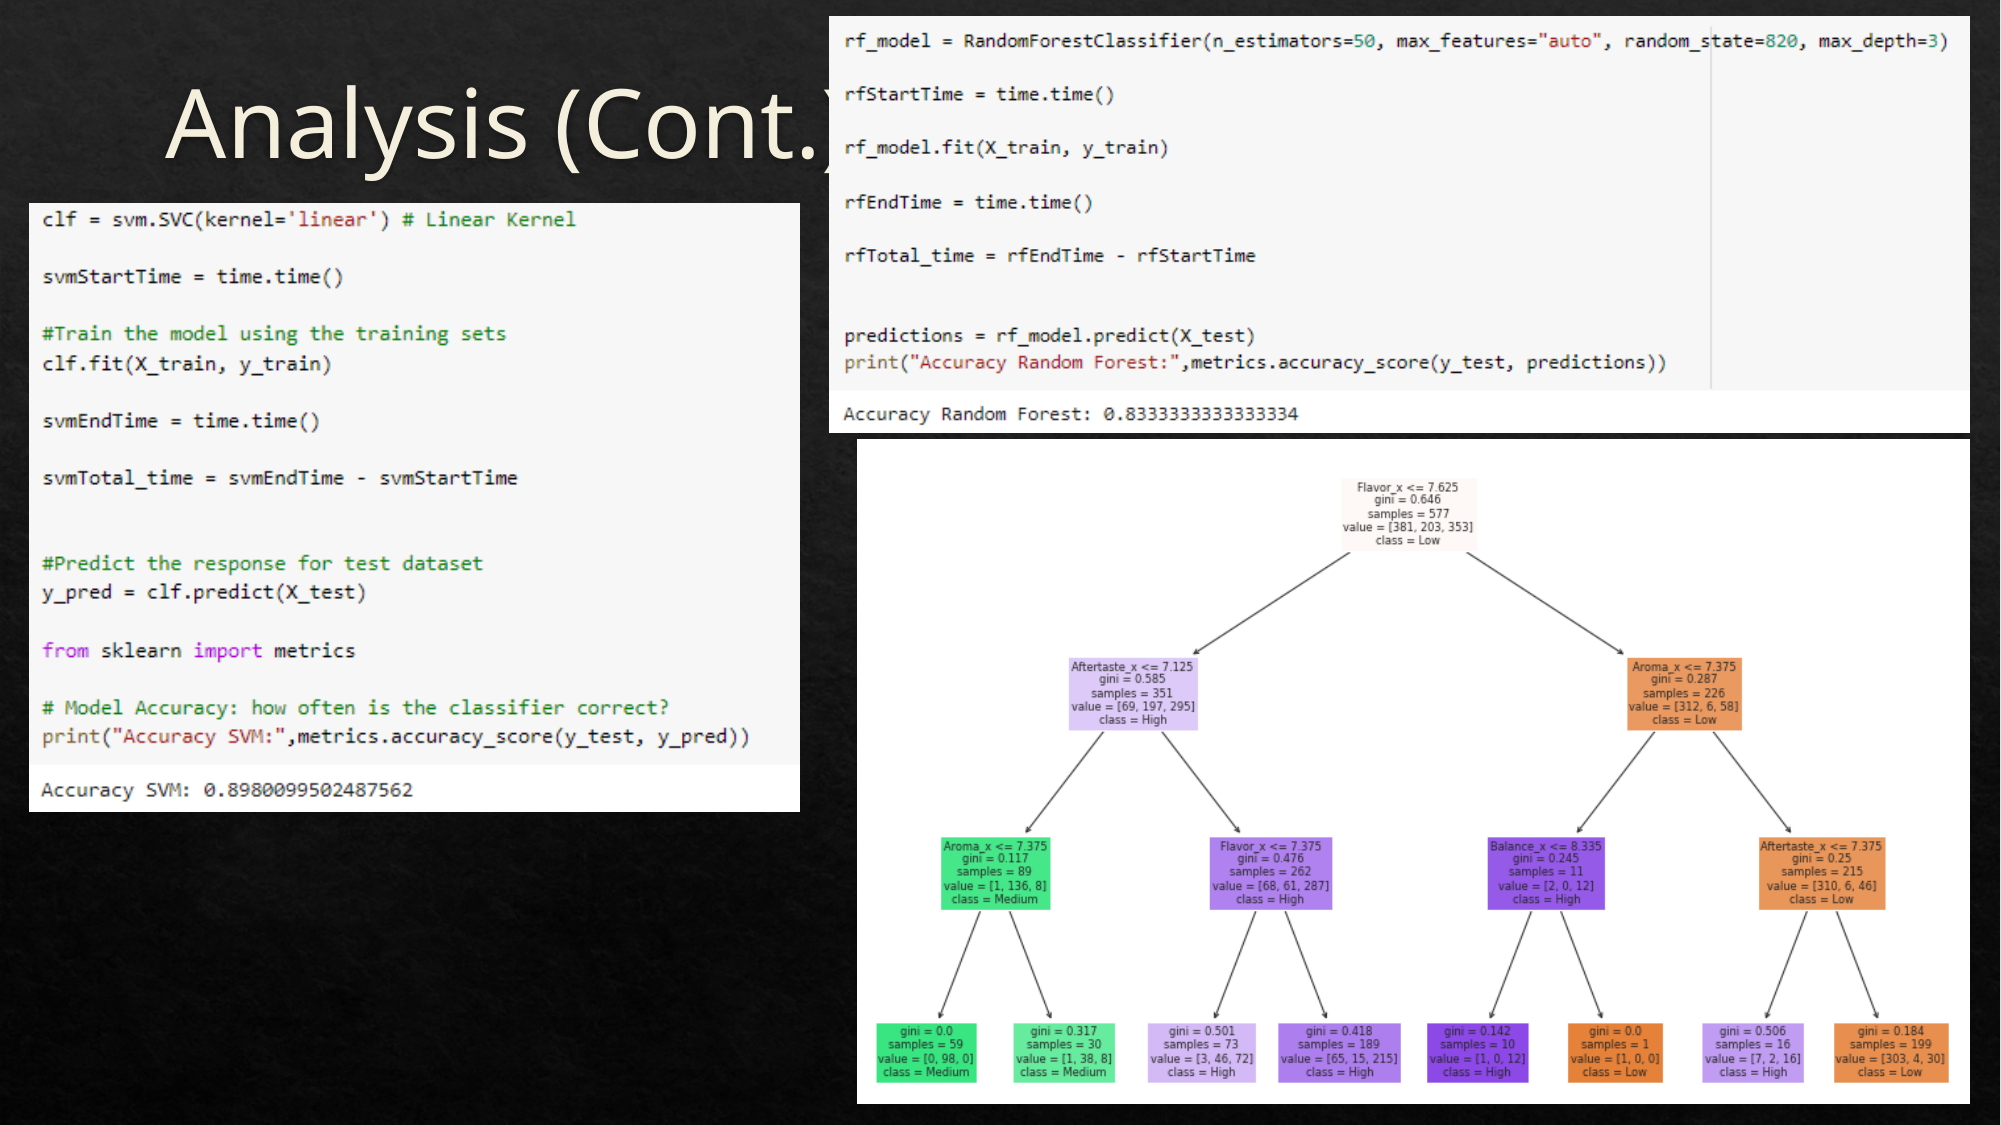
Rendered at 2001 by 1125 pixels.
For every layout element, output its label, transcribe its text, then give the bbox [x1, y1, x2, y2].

picture [828, 16, 1971, 433]
picture [29, 203, 800, 812]
title Analysis (Cont.) [150, 24, 821, 231]
picture [857, 439, 1971, 1104]
